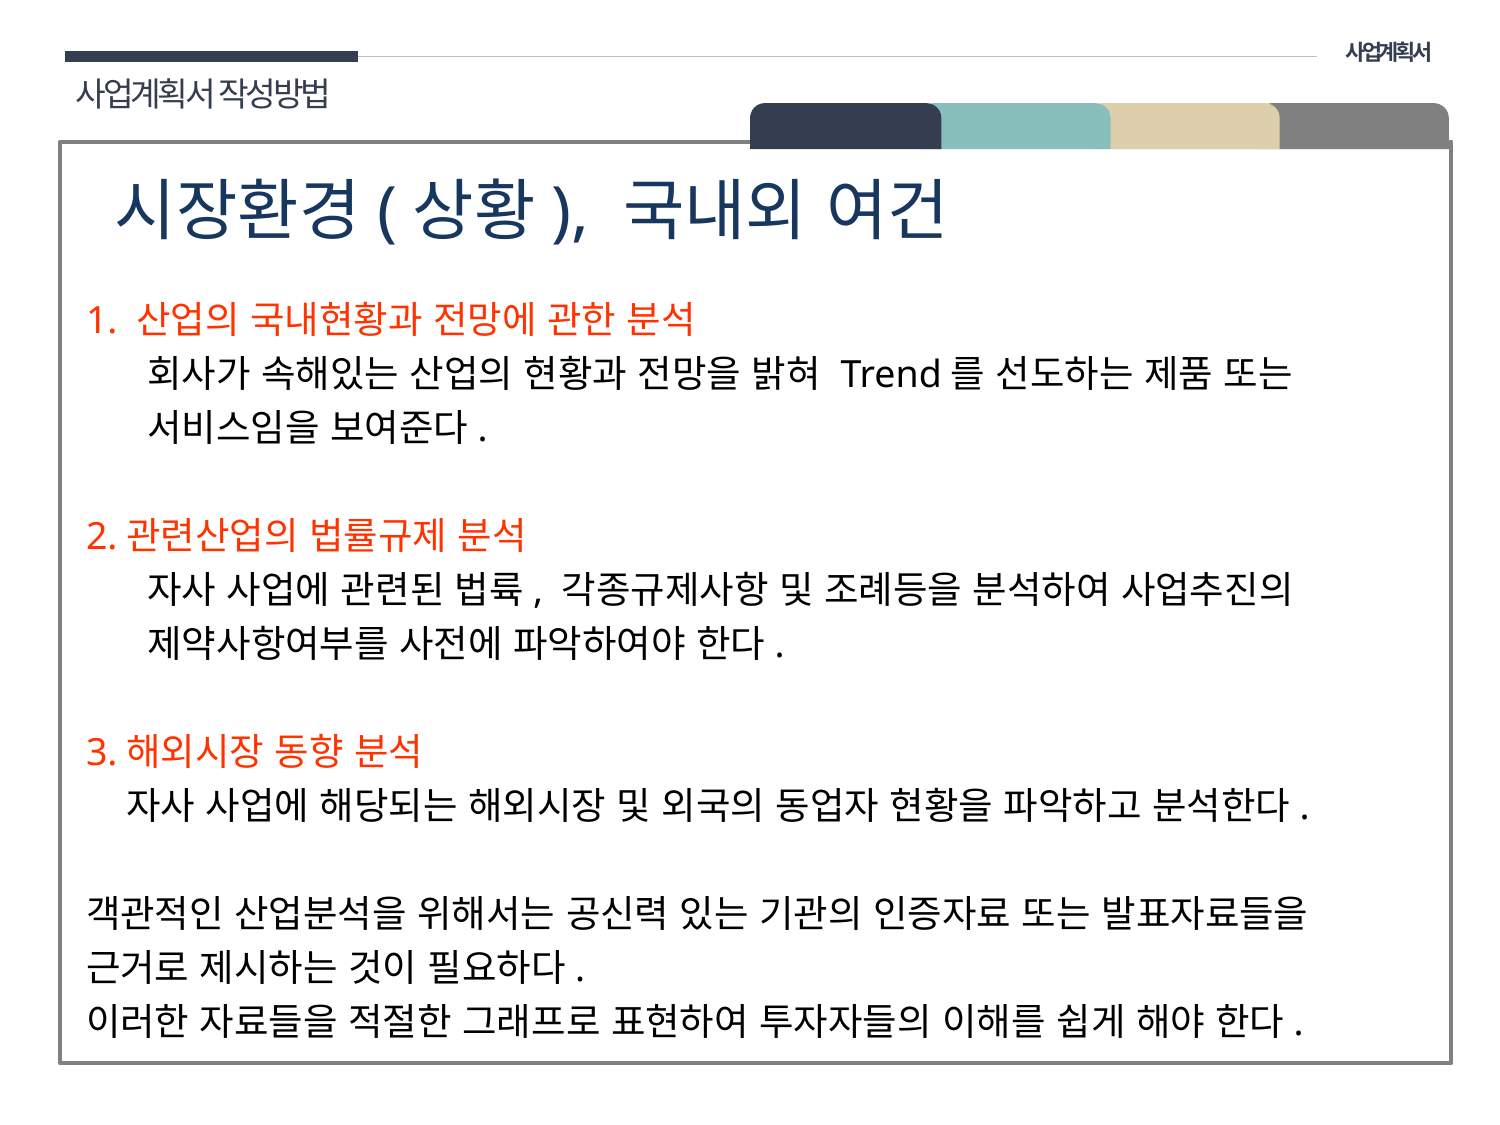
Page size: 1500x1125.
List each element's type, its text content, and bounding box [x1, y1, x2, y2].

text_box 사업계획서 작성방법 [61, 65, 347, 121]
text_box 1. 산업의 국내현황과 전망에 관한 분석 회사가 속해있는 산업의 현황과 전망을 밝혀 Trend를 선도하는 제품 또는 서비스임을 보여준다. 2.관련산업의 법률규제 분석 자사 사업에 관련된 법륙, 각종규제사항 및 조례등을 분석하여 사업추진의 제약사항여부를 사전에 파악하여야 한다. 3.해외시장 동향 분석 자사 사업에 해당되는 해외시장 및 외국의 동업자 현황을 파악하고 분석한다. 객관적인 산업분석을 위해서는 공신력 있는 기관의 인증자료 또는 발표자료들을 근거로 제시하는 것이 필요하다. 이러한 자료들을 적절한 그래프로 표현하여 투자자들의 이해를 쉽게 해야 한다. [71, 280, 1436, 1051]
text_box 사업계획서 [1330, 30, 1454, 72]
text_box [749, 102, 1450, 150]
text_box 시장환경(상황), 국내외 여건 [100, 160, 1046, 252]
